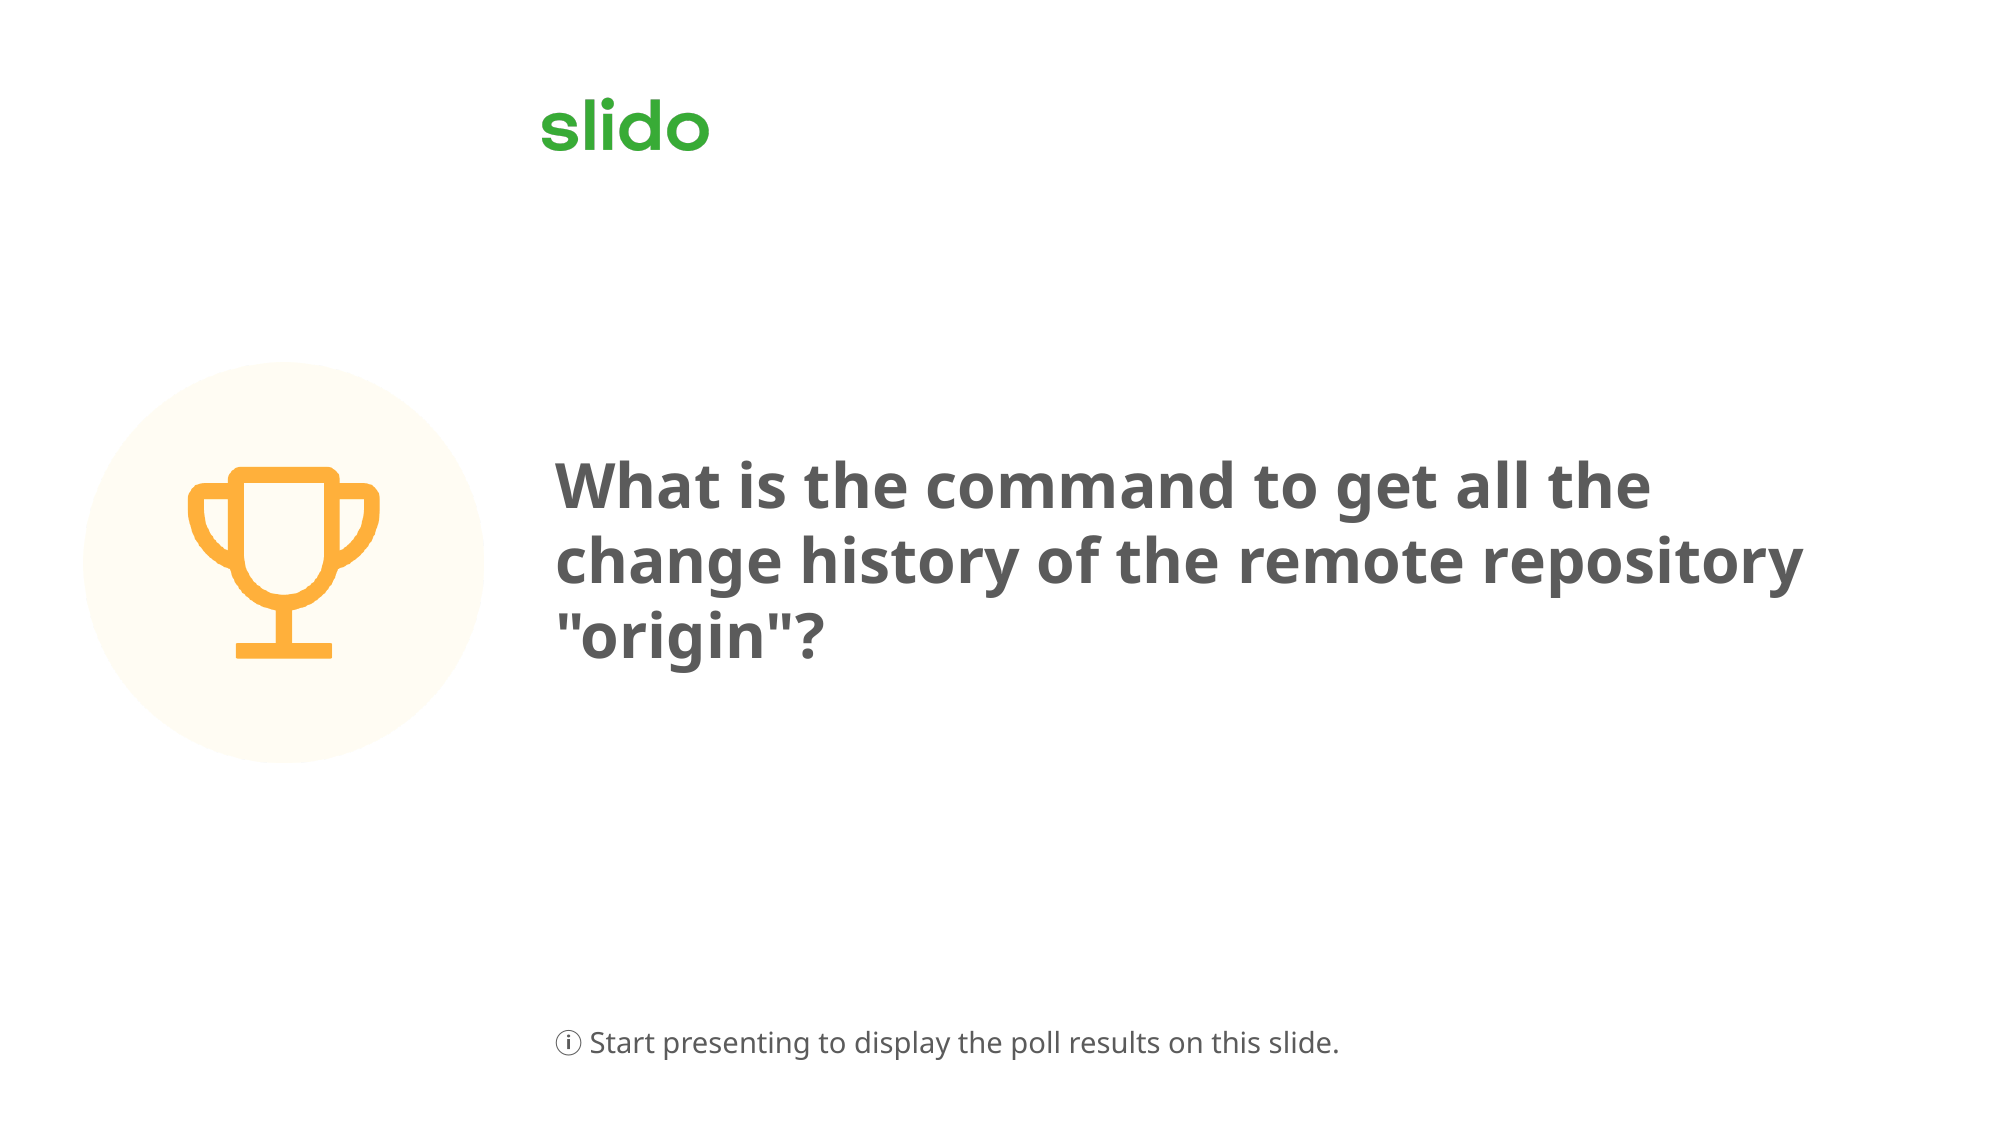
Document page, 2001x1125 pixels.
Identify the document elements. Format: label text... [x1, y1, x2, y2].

picture [524, 83, 726, 168]
picture [83, 362, 484, 763]
text_box What is the command to get all the change history of the remote repository "origin"? [524, 421, 1917, 704]
text_box ⓘ Start presenting to display the poll results on this slide. [524, 999, 1959, 1084]
